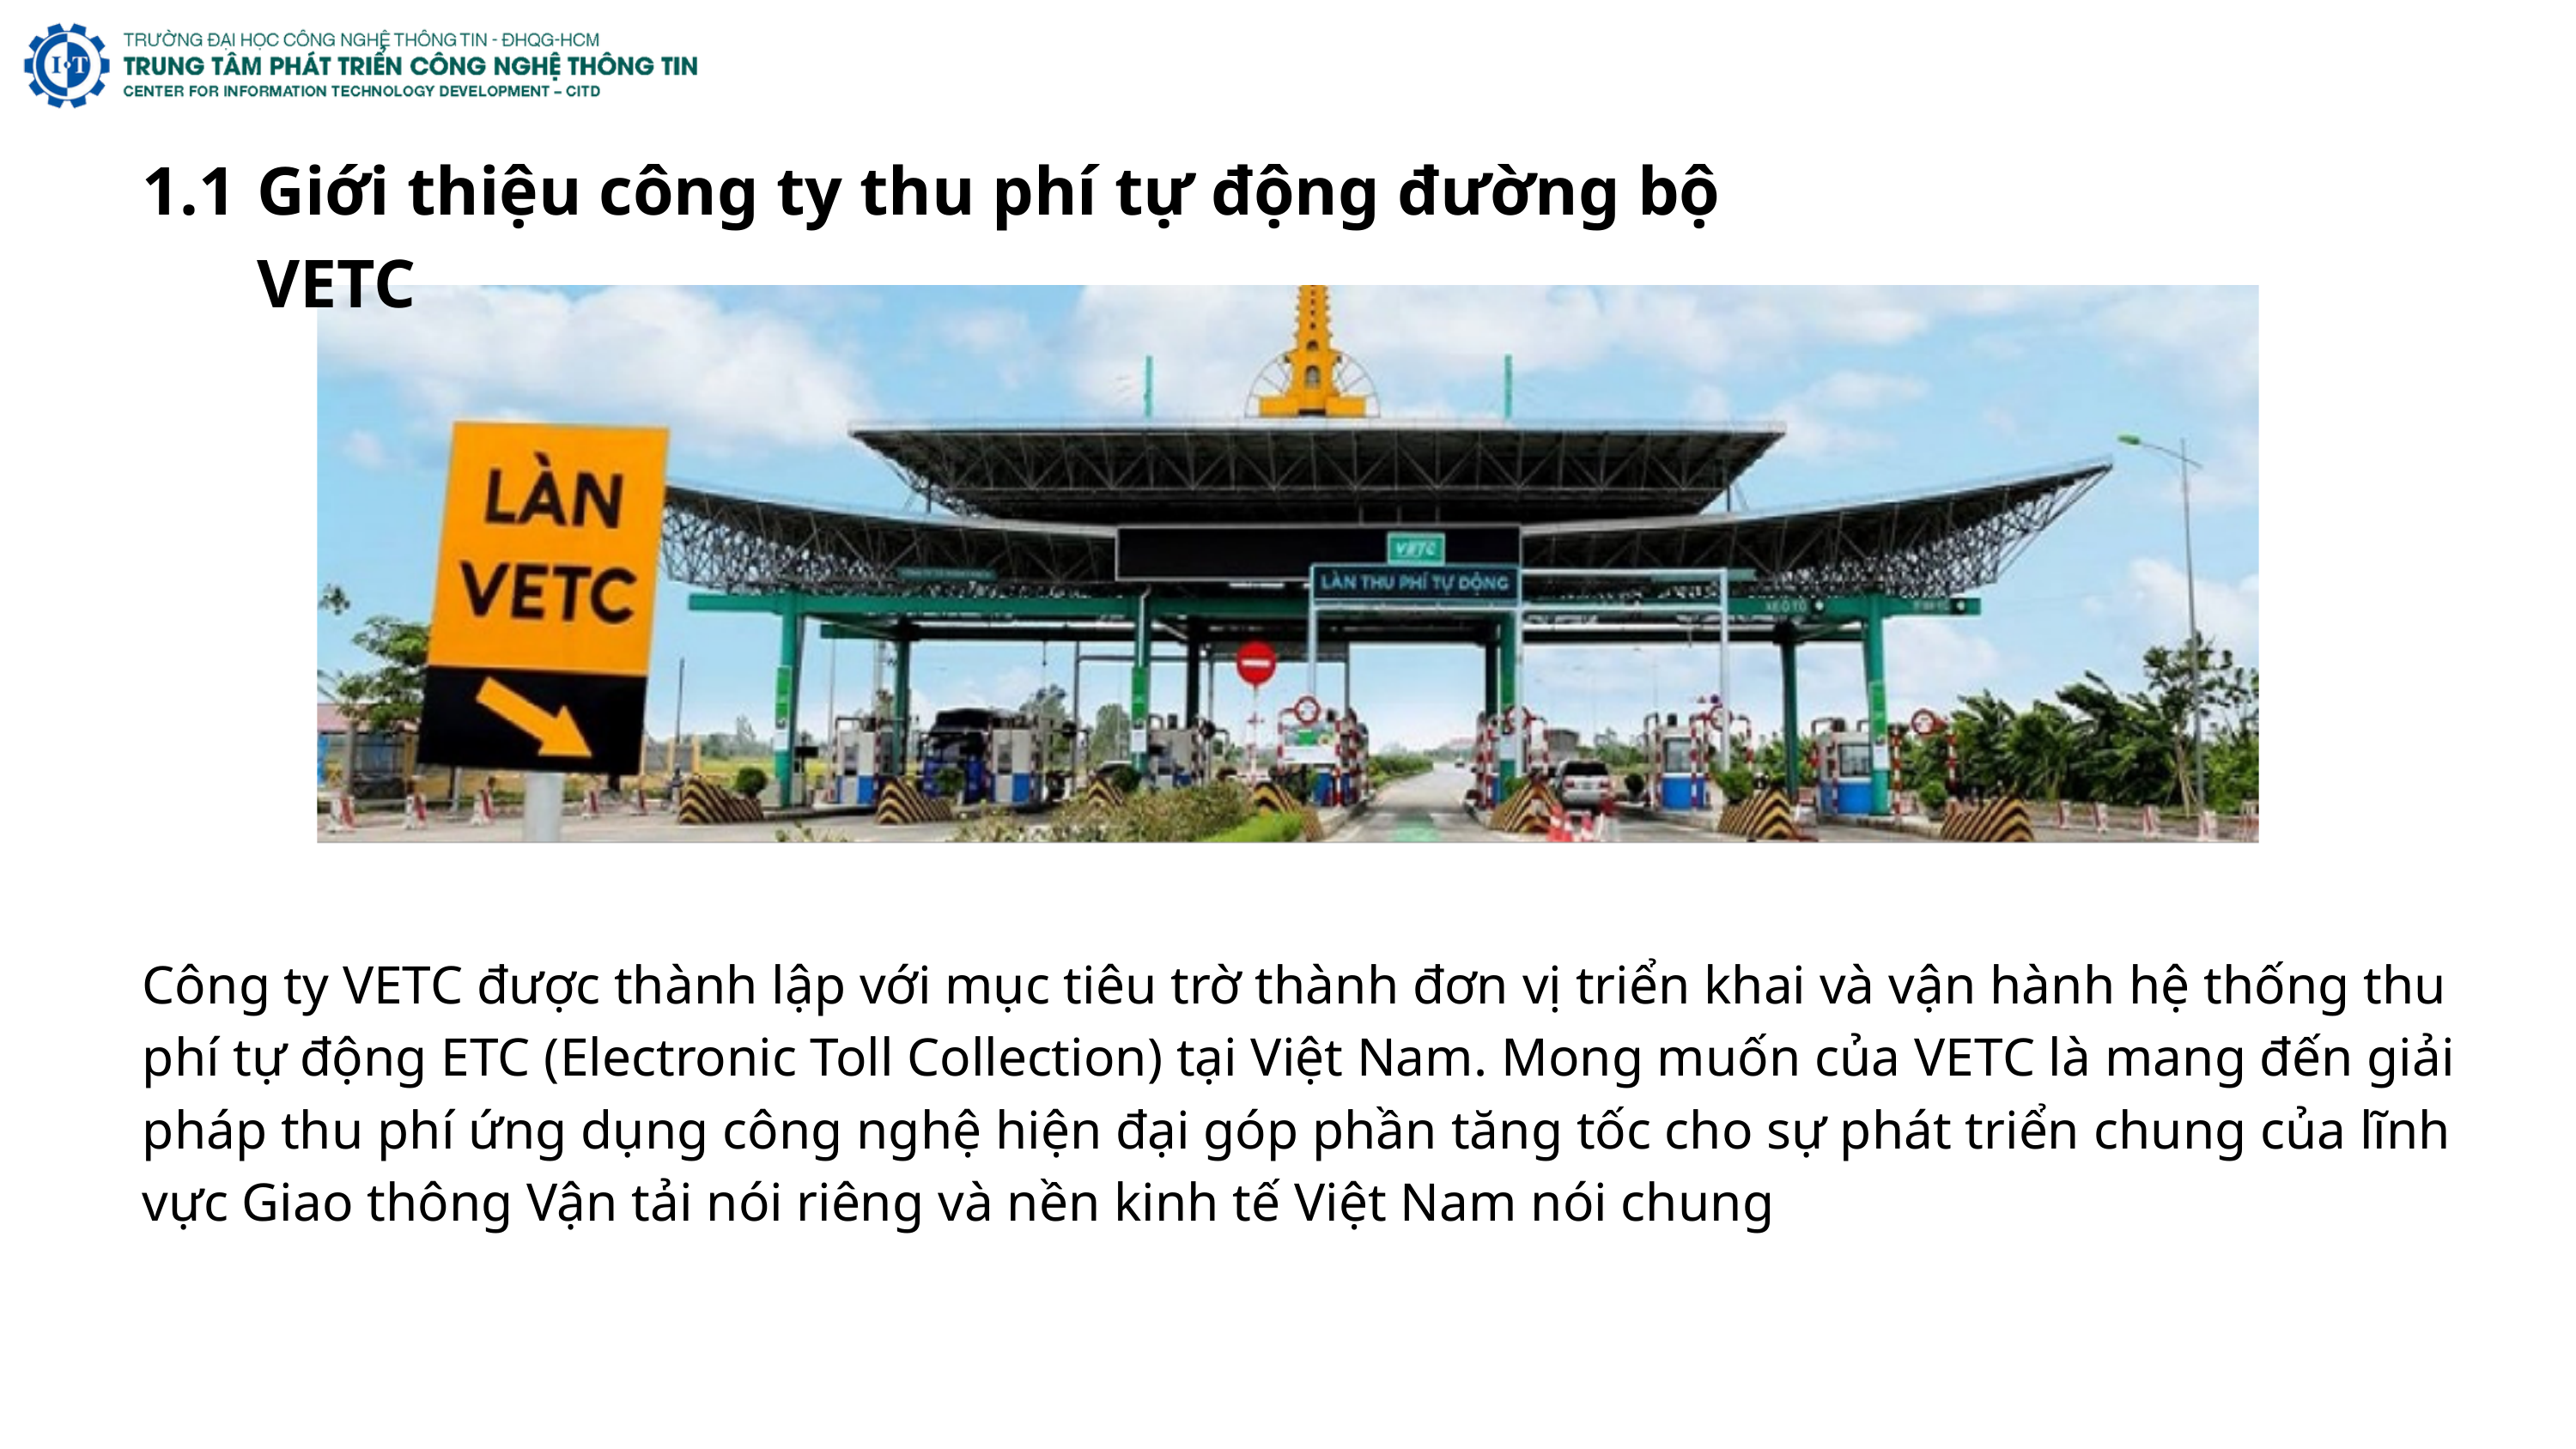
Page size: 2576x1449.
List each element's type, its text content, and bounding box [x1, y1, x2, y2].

text_box [317, 285, 2259, 846]
text_box [19, 20, 704, 112]
text_box 1.1 [142, 135, 258, 228]
text_box Công ty VETC được thành lập với mục tiêu trờ thành đơn vị triển khai và vận hành hệ thống thu phí tự động ETC (Electronic Toll Collection) tại Việt Nam. Mong muốn của VETC là mang đến giải pháp thu phí ứng dụng công nghệ hiện đại góp phần tăng tốc cho sự phát triển chung của lĩnh vực Giao thông Vận tải nói riêng và nền kinh tế Việt Nam nói chung [142, 941, 2472, 1232]
text_box Giới thiệu công ty thu phí tự động đường bộ VETC [257, 135, 1865, 321]
